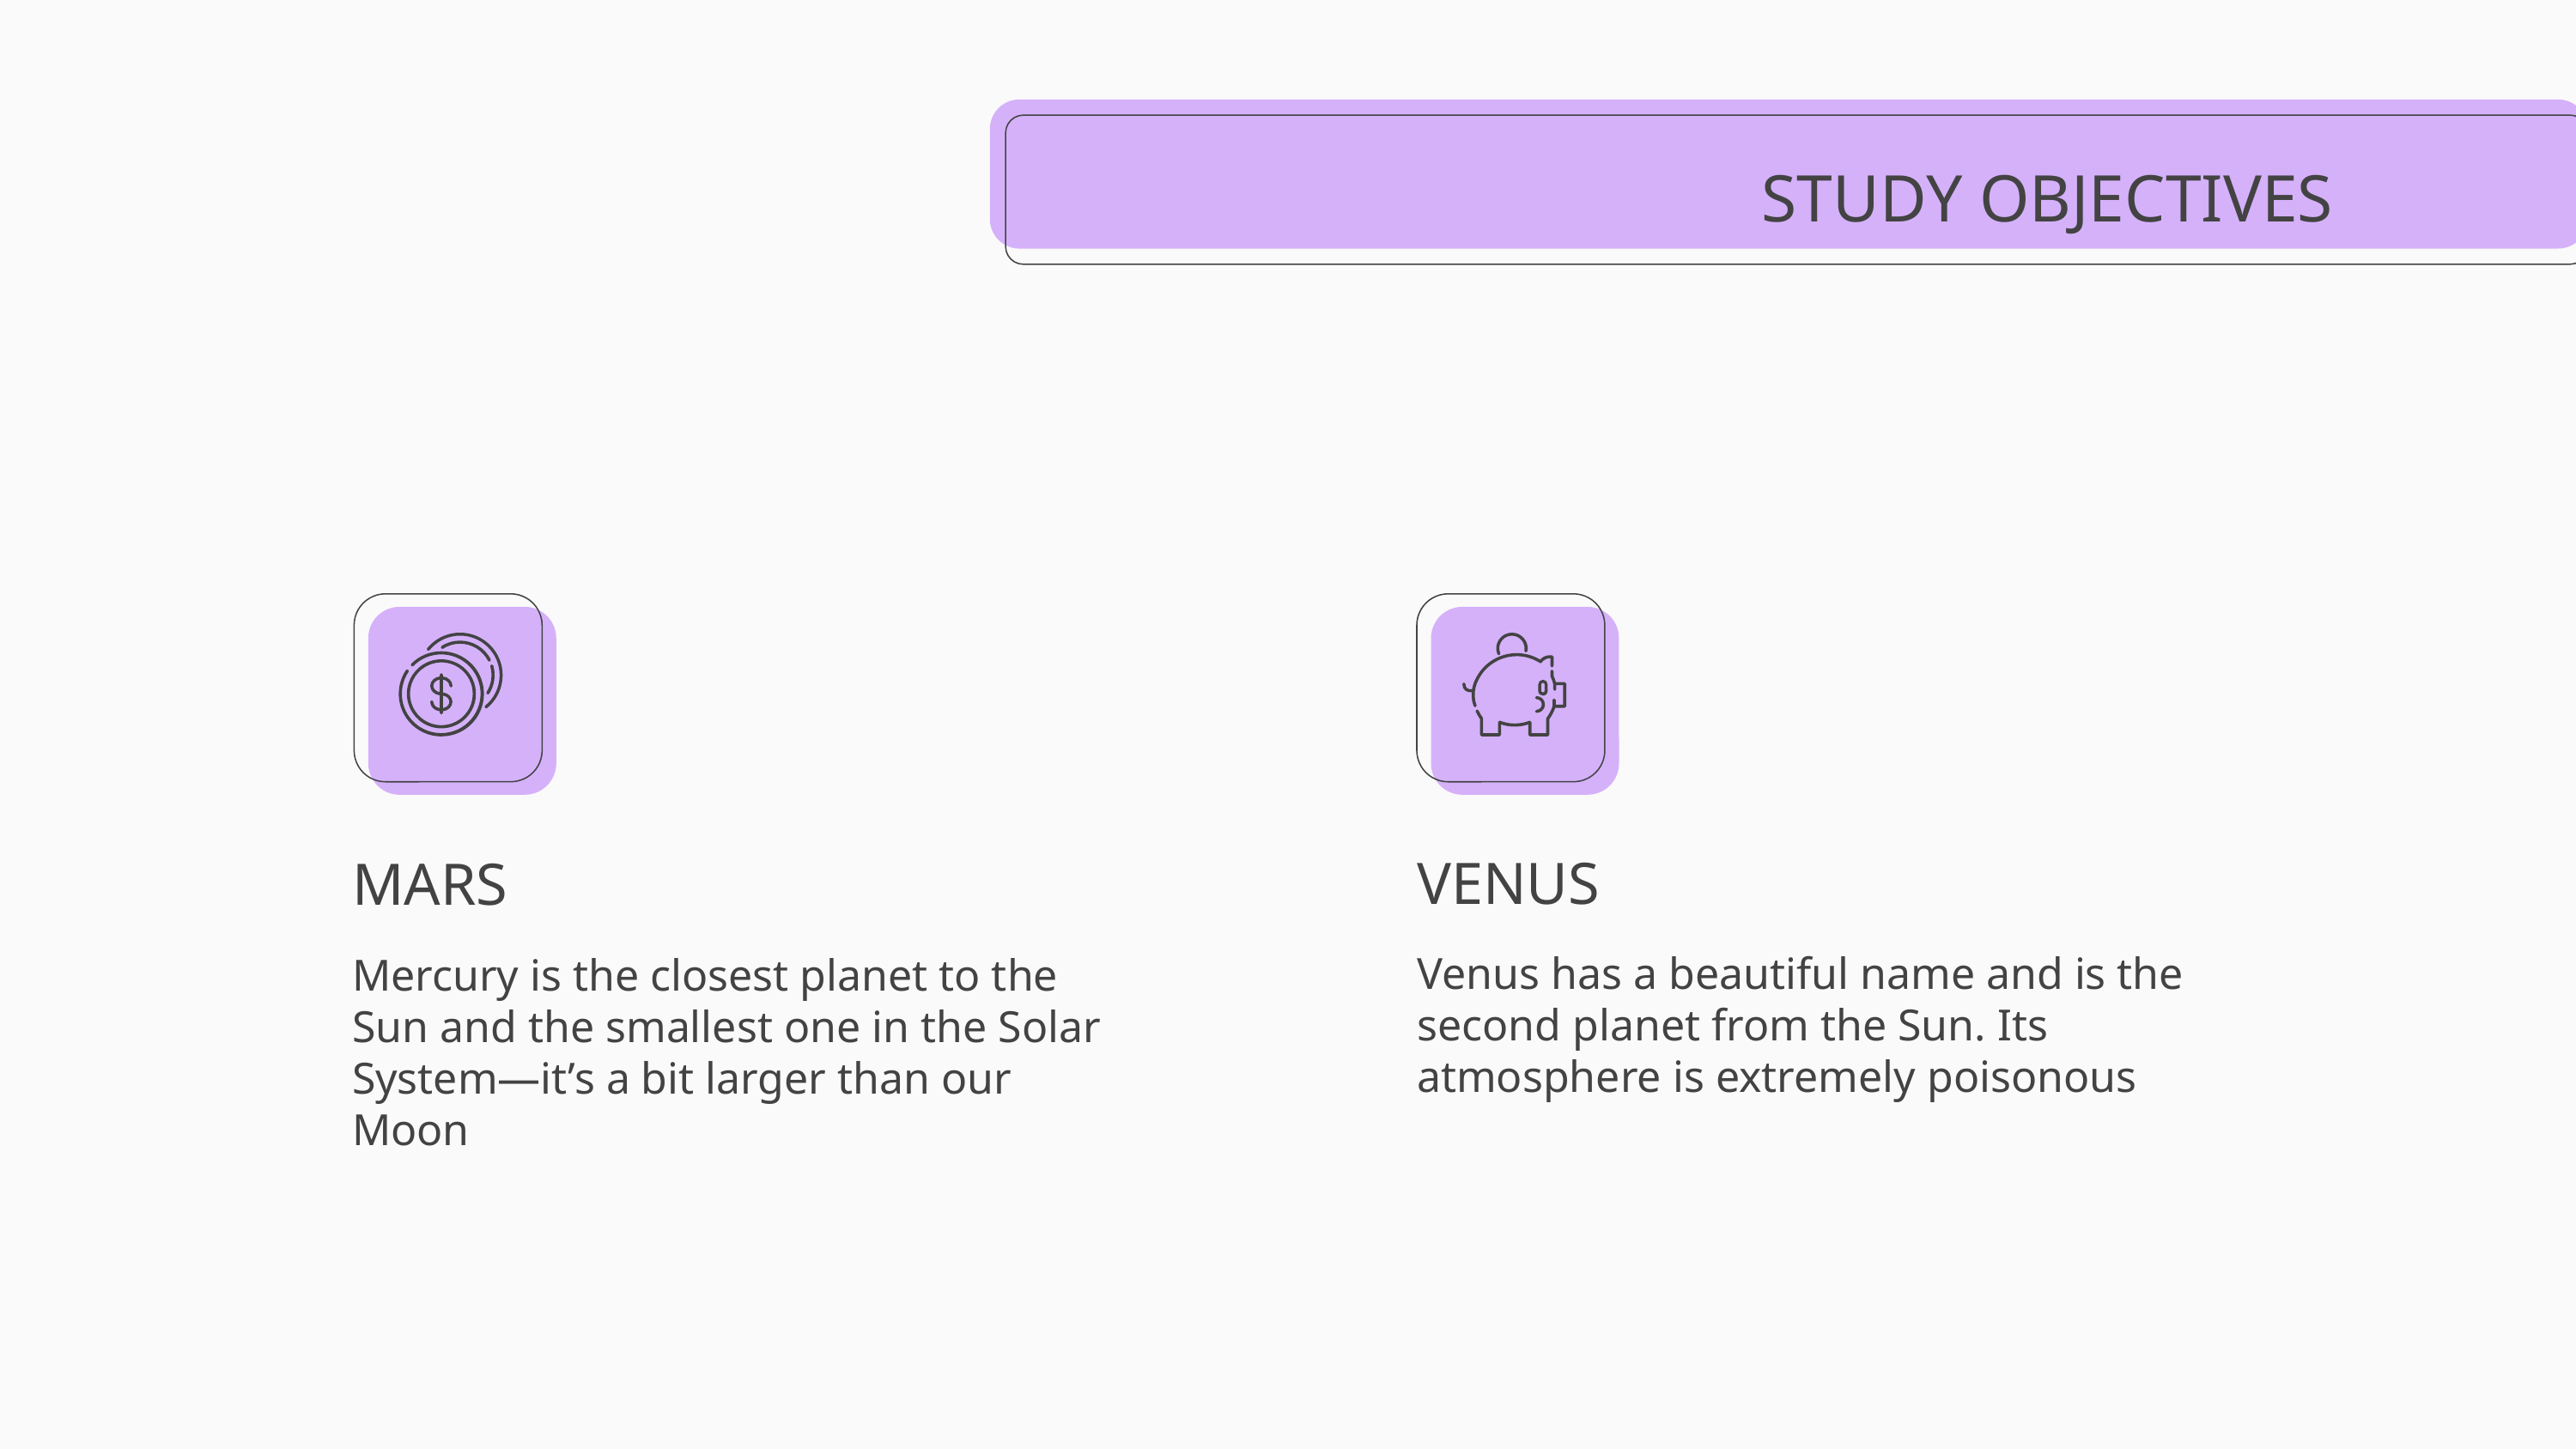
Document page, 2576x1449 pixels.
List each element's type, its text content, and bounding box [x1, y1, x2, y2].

text_box [1435, 609, 1619, 795]
subtitle Mercury is the closest planet to the Sun and the smallest one in the Solar System—it’s a bit larger than our Moon [326, 922, 1157, 1157]
title MARS [326, 834, 1042, 922]
text_box [354, 593, 543, 782]
title VENUS [1391, 833, 2107, 920]
subtitle Venus has a beautiful name and is the second planet from the Sun. Its atmosphere is extremely poisonous [1391, 920, 2222, 1156]
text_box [396, 632, 507, 737]
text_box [1461, 632, 1567, 737]
title STUDY OBJECTIVES [1459, 129, 2360, 264]
text_box [1417, 593, 1605, 782]
text_box [373, 609, 556, 795]
